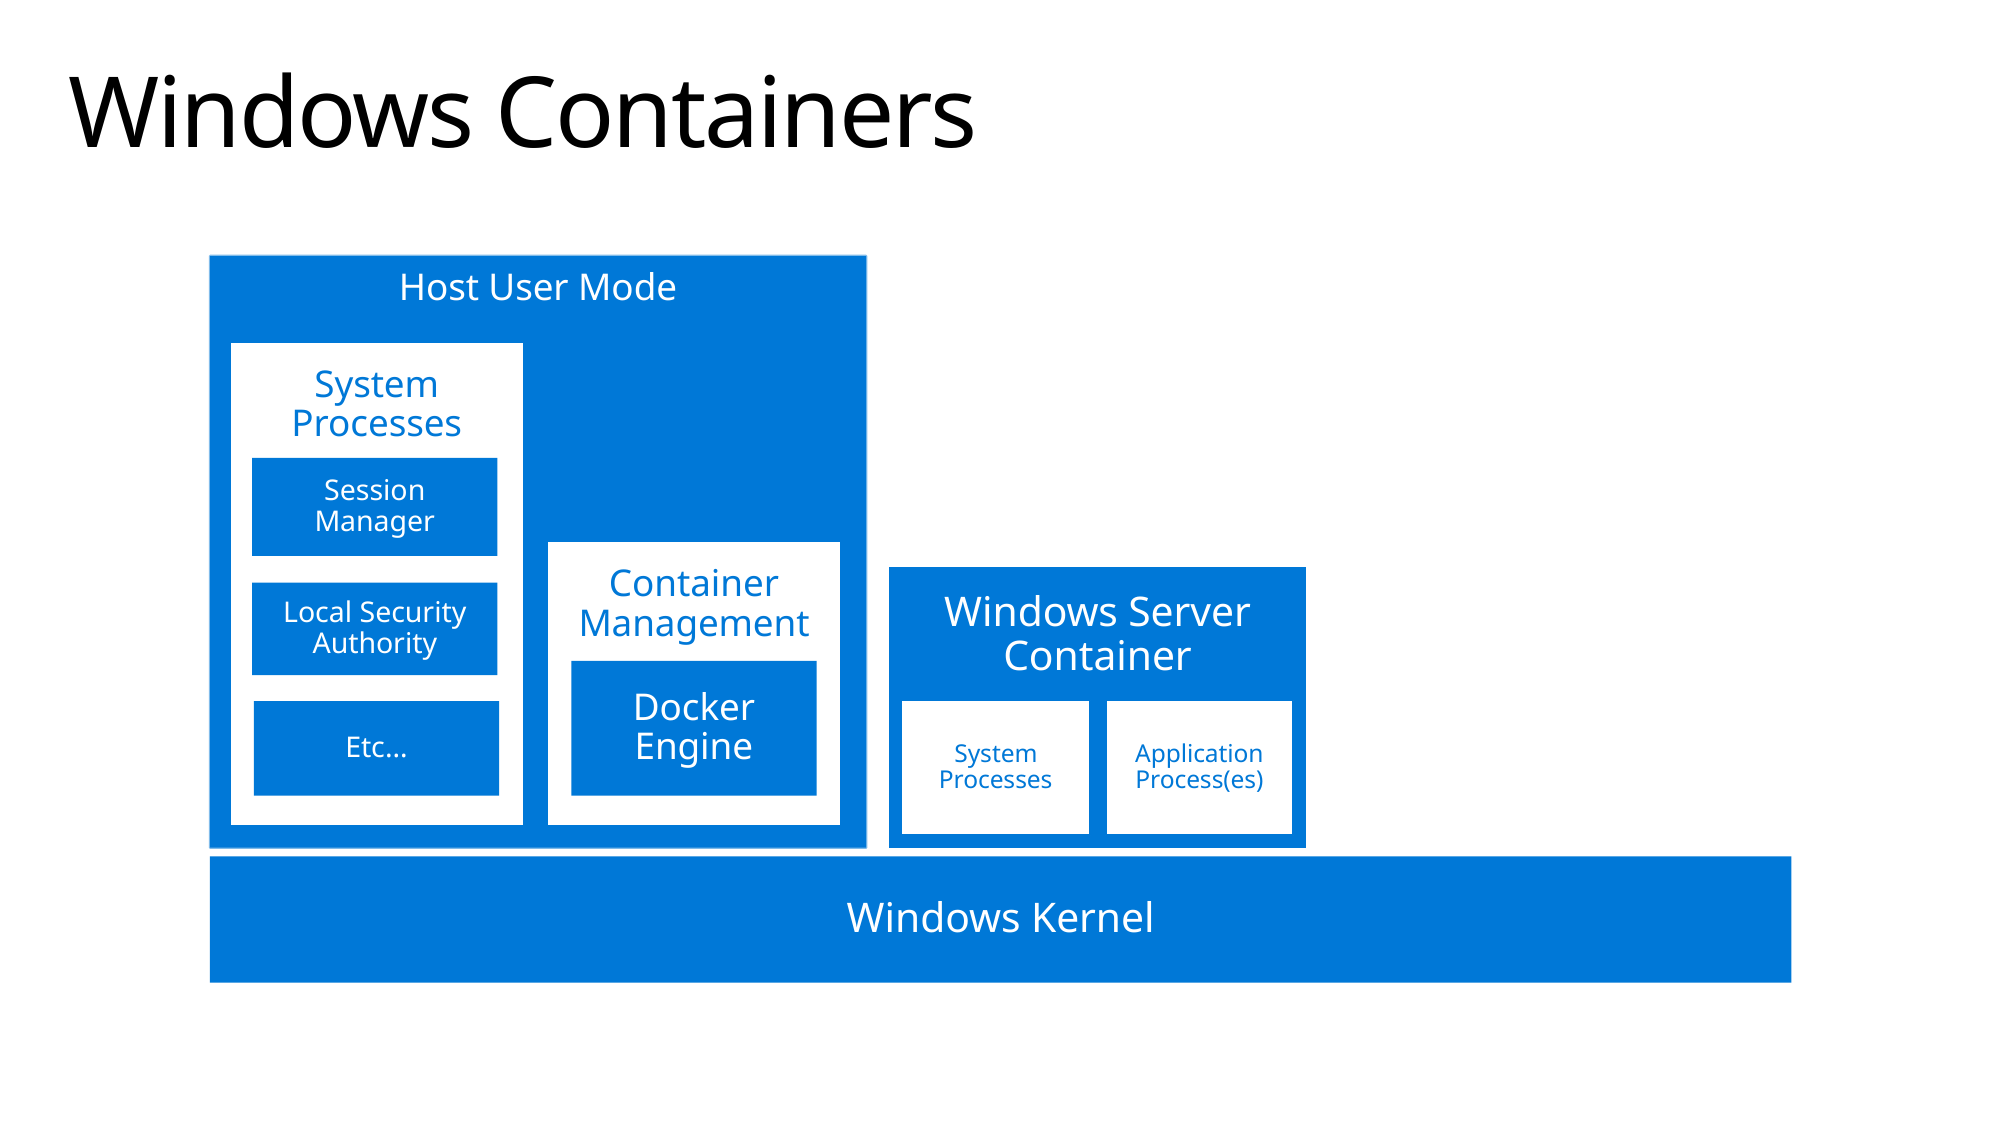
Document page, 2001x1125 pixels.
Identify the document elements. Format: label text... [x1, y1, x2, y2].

text_box Host User Mode [209, 255, 867, 849]
text_box Session Manager [251, 457, 498, 557]
text_box Local Security Authority [251, 582, 498, 676]
title Windows Containers [44, 47, 1957, 196]
text_box Docker Engine [571, 660, 817, 796]
text_box Container Management [546, 541, 842, 827]
text_box System Processes [229, 341, 524, 827]
text_box Etc… [253, 700, 500, 796]
text_box Application Process(es) [1105, 700, 1294, 836]
text_box Windows Kernel [209, 856, 1792, 983]
text_box System Processes [901, 700, 1091, 836]
text_box Windows Server Container [889, 567, 1306, 848]
